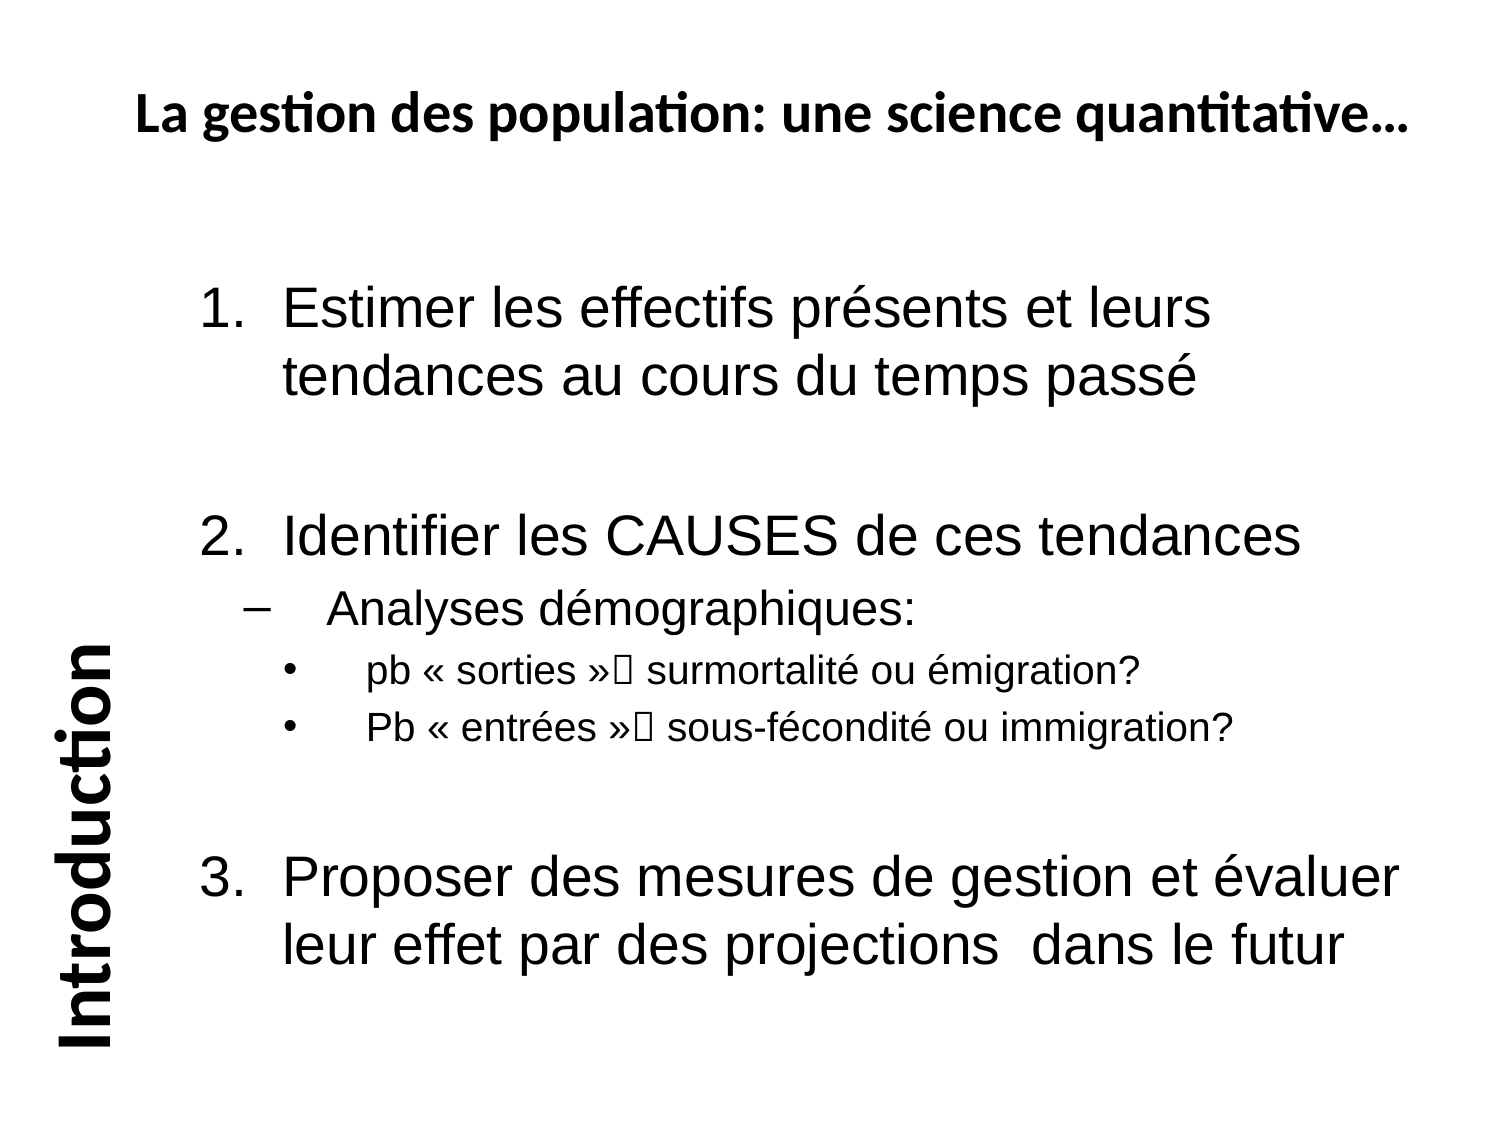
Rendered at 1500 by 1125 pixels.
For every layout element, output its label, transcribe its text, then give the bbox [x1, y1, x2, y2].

text_box Introduction [23, 627, 134, 1067]
text_box La gestion des population: une science quantitative… [120, 66, 1427, 152]
list Estimer les effectifs présents et leurs tendances au cours du temps passé Identifier les CAUSES de ces tendances Analyses démographiques: pb « sorties » surmortalité ou émigration? Pb « entrées » sous-fécondité ou immigration? Proposer des mesures de gestion et évaluer leur effet par des projections dans le futur [171, 262, 1425, 1005]
